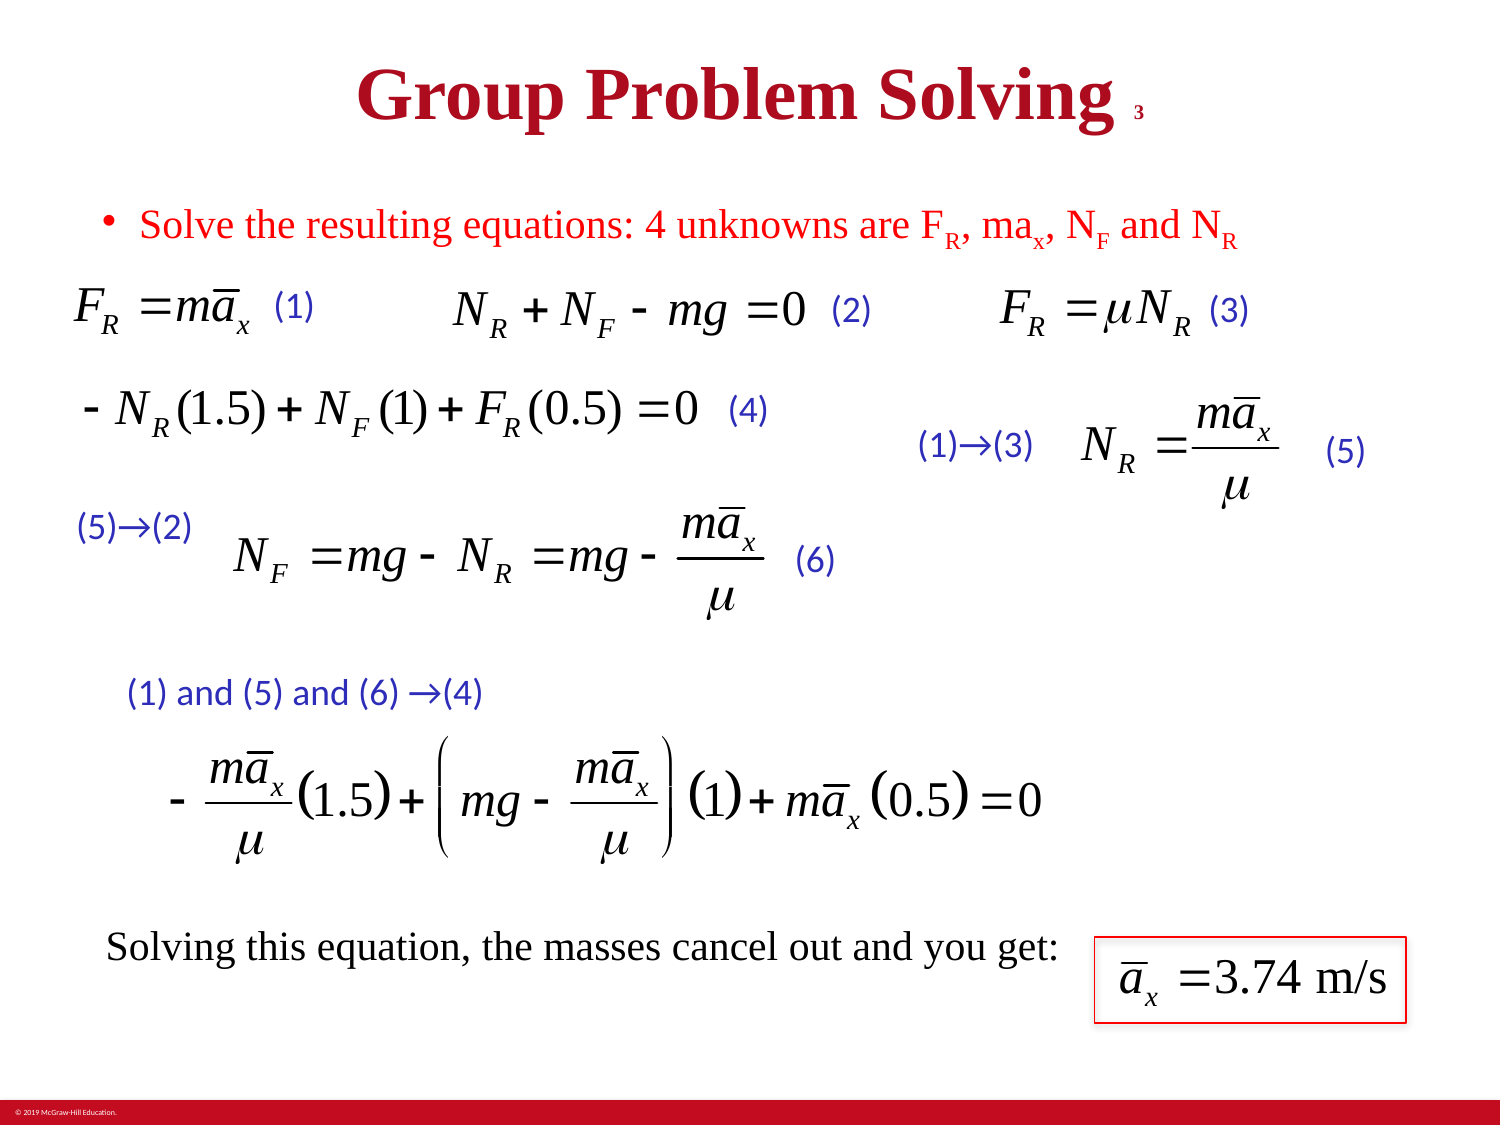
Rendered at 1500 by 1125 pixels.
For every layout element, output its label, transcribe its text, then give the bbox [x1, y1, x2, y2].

text_box Solving this equation, the masses cancel out and you get: [90, 910, 1076, 976]
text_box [161, 724, 1050, 880]
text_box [1111, 943, 1395, 1019]
text_box [1094, 936, 1406, 1024]
text_box (1) and (5) and (6) →(4) [111, 660, 500, 721]
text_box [64, 271, 261, 347]
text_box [442, 274, 814, 351]
text_box (1) [265, 273, 330, 334]
text_box (4) [712, 378, 785, 438]
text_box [1070, 381, 1288, 520]
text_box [74, 374, 709, 450]
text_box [223, 491, 774, 630]
text_box (5) [1309, 418, 1382, 478]
text_box (6) [779, 527, 852, 588]
text_box (1)→(3) [902, 412, 1050, 473]
text_box Solve the resulting equations: 4 unknowns are FR, max, NF and NR [87, 189, 1366, 262]
text_box (2) [819, 277, 904, 338]
title Group Problem Solving 3 [75, 37, 1425, 138]
text_box (5)→(2) [61, 494, 209, 555]
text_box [990, 273, 1200, 350]
text_box (3) [1203, 278, 1265, 338]
